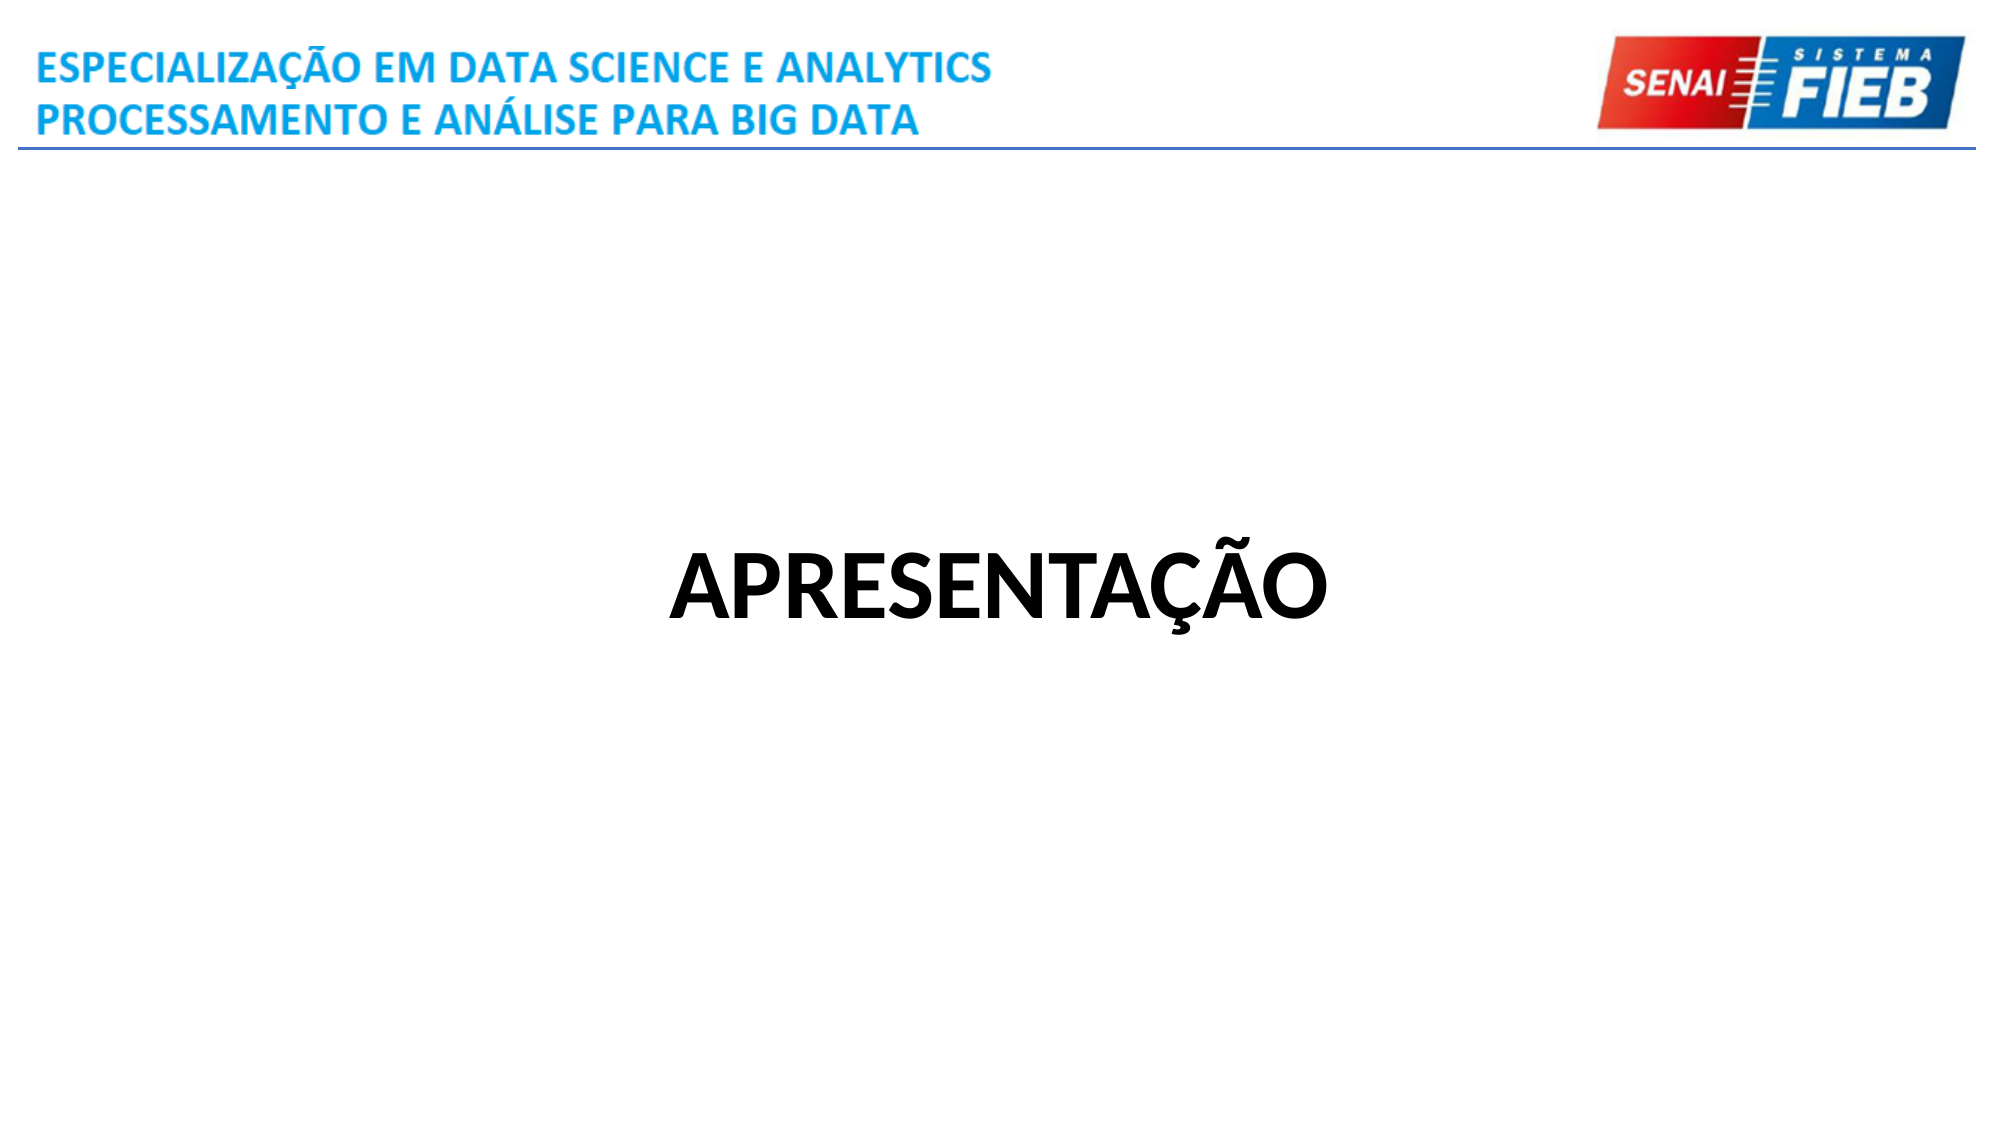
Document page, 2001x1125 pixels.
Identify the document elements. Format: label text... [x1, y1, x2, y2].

picture [32, 46, 995, 89]
picture [32, 95, 922, 143]
list APRESENTAÇÃO [137, 525, 1863, 624]
picture [1587, 13, 1976, 145]
